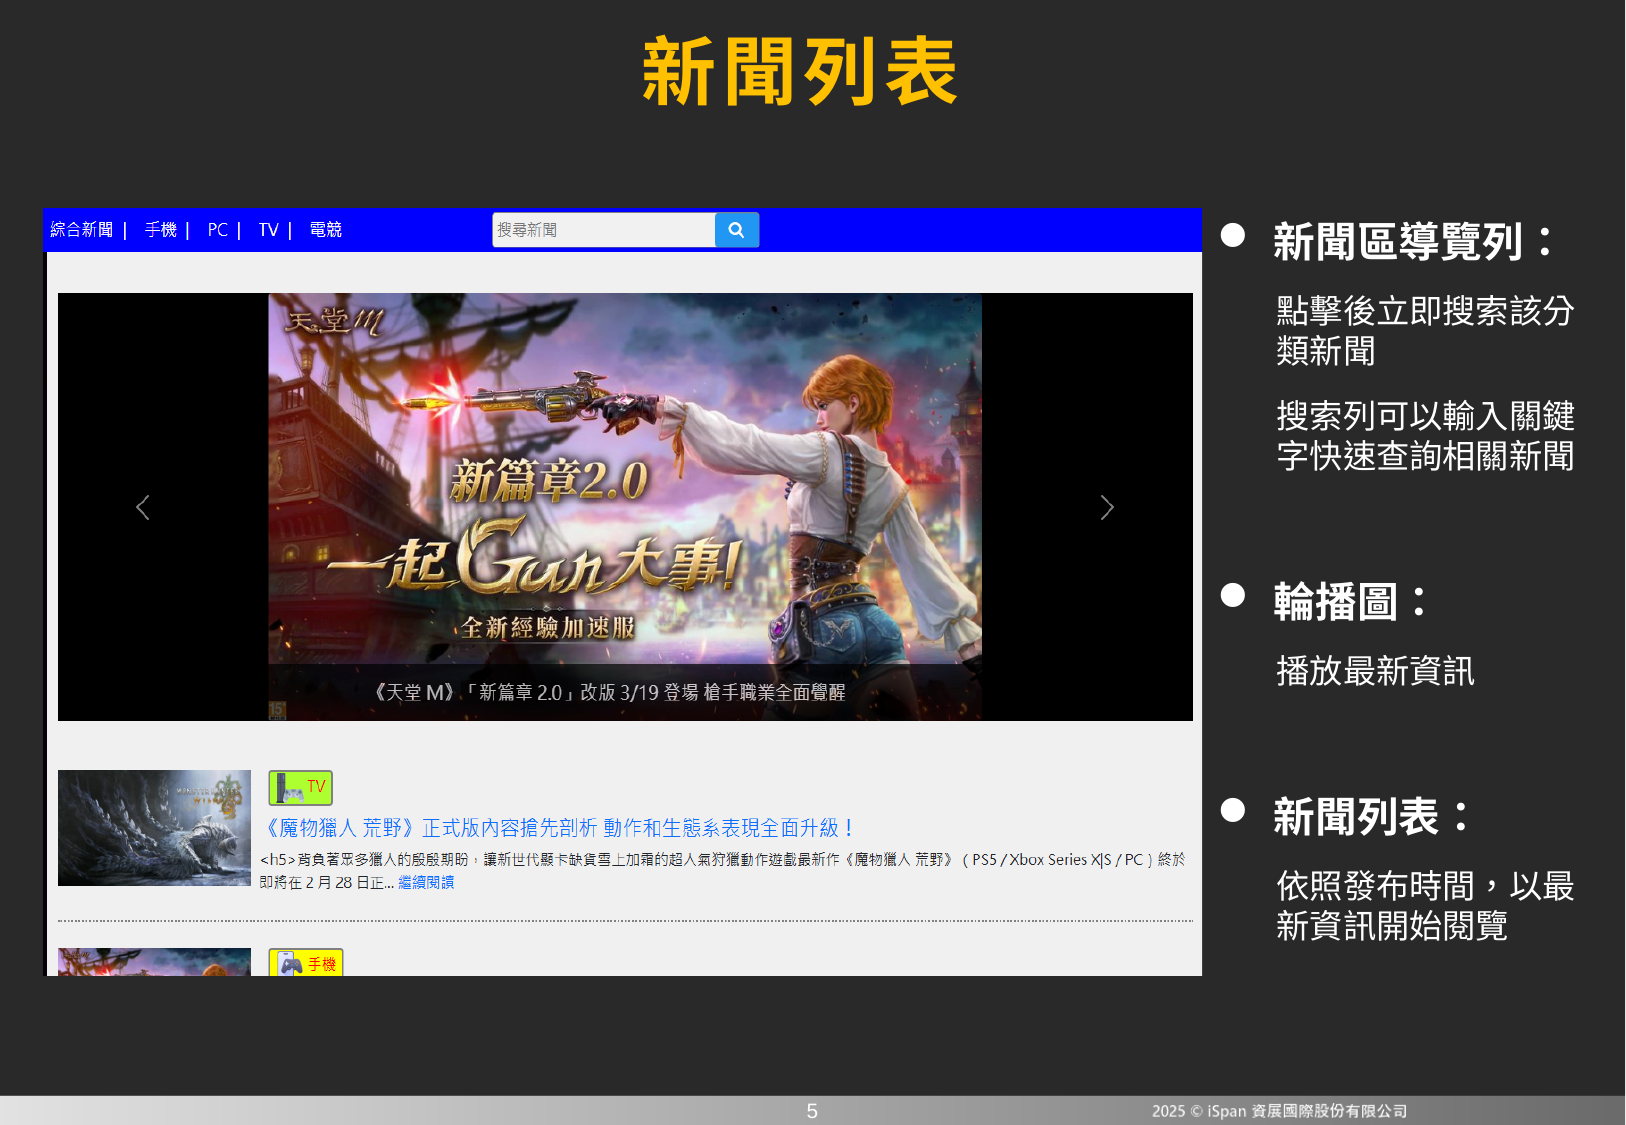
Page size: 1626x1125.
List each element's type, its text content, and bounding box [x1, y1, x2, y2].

title 新聞列表 [103, 13, 1522, 126]
picture [0, 0, 1626, 1125]
list 新聞區導覽列： 點擊後立即搜索該分類新聞 搜索列可以輸入關鍵字快速查詢相關新聞 輪播圖： 播放最新資訊 新聞列表： 依照發布時間，以最新資訊開始閱覽 [1202, 208, 1593, 1019]
